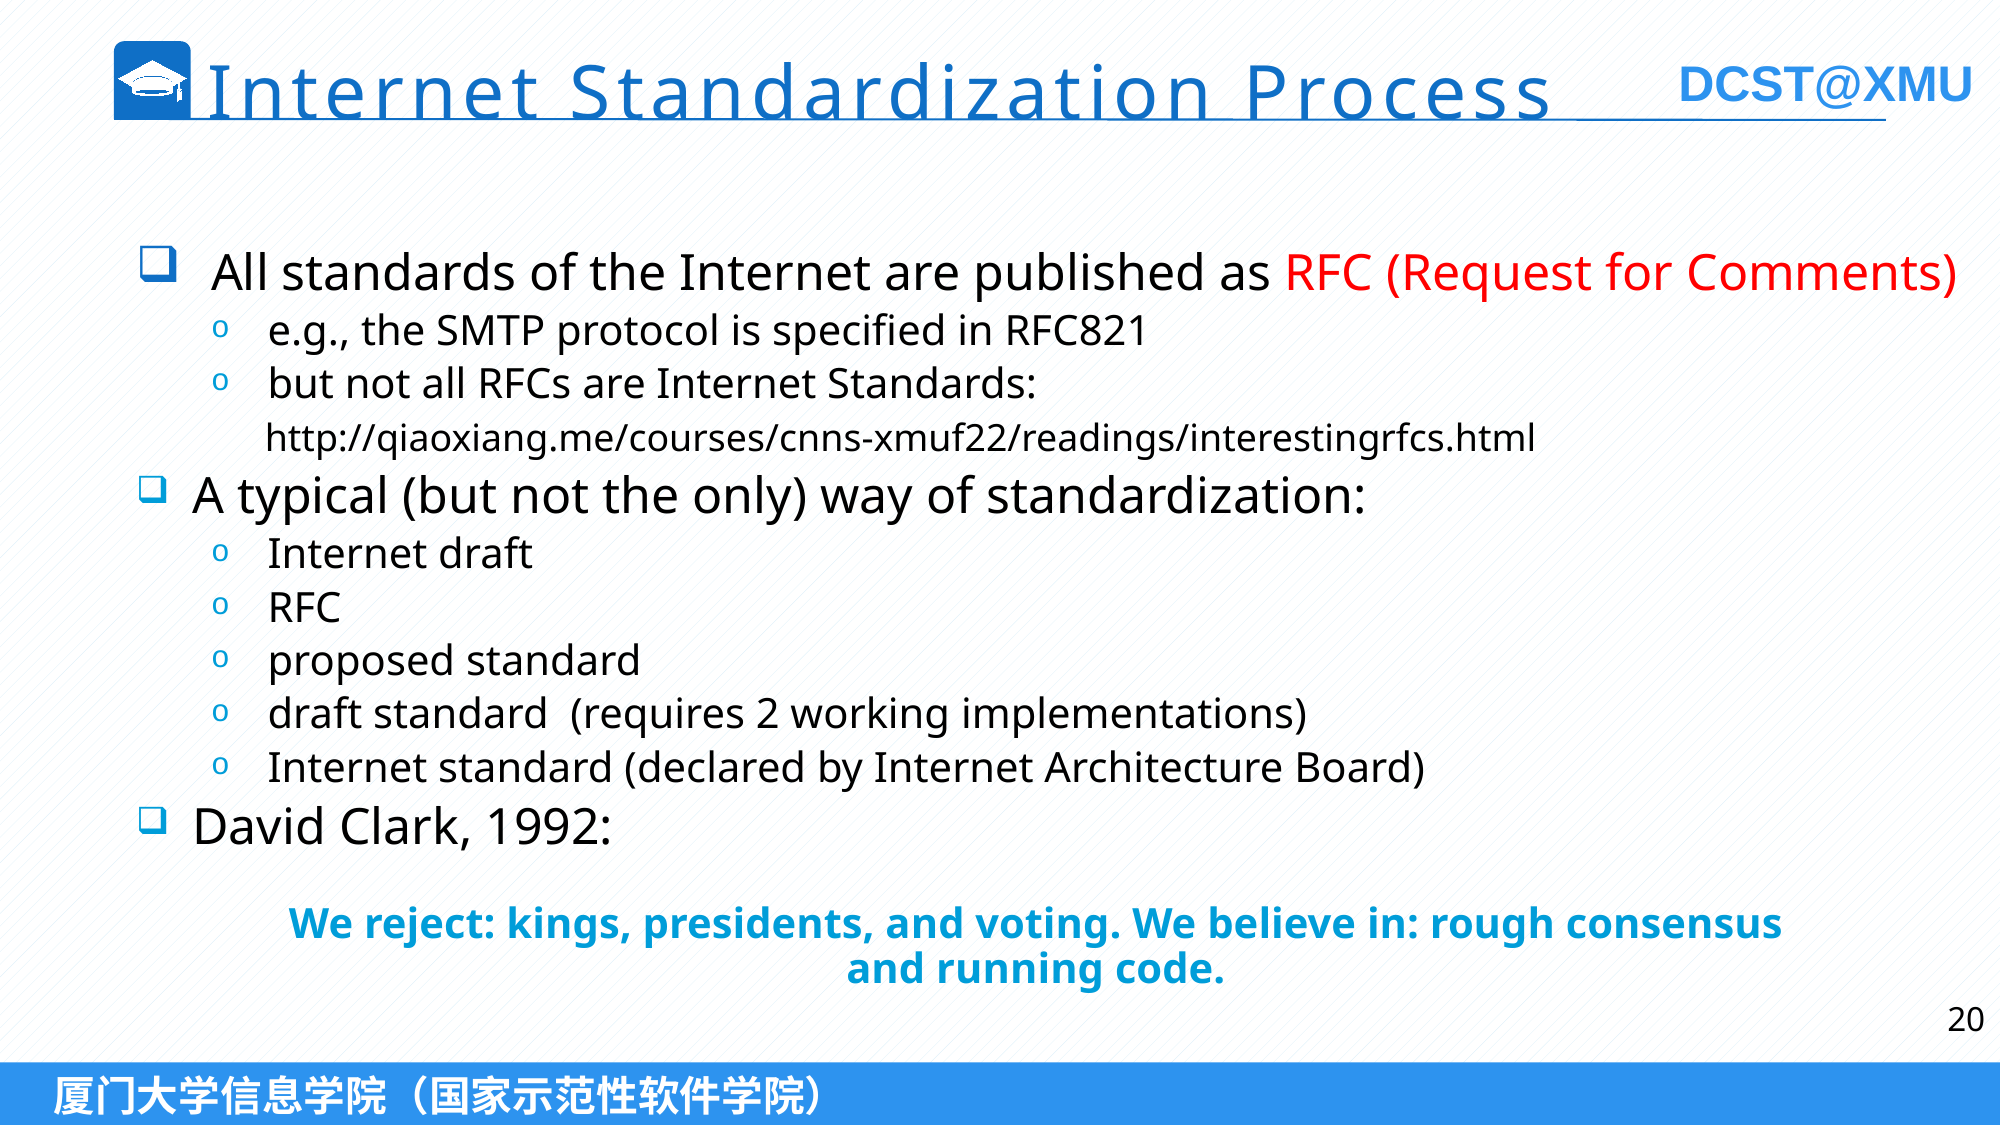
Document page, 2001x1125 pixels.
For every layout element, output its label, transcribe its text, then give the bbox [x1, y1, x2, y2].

text_box All standards of the Internet are published as RFC (Request for Comments) e.g., the SMTP protocol is specified in RFC821 but not all RFCs are Internet Standards: http://qiaoxiang.me/courses/cnns-xmuf22/readings/interestingrfcs.html A typical (but not the only) way of standardization: Internet draft RFC proposed standard draft standard (requires 2 working implementations) Internet standard (declared by Internet Architecture Board) David Clark, 1992: [121, 224, 2000, 1029]
text_box We reject: kings, presidents, and voting. We believe in: rough consensus and running code. [192, 895, 1805, 1001]
text_box 20 [1884, 990, 2000, 1066]
list Internet Standardization Process [192, 36, 1668, 187]
